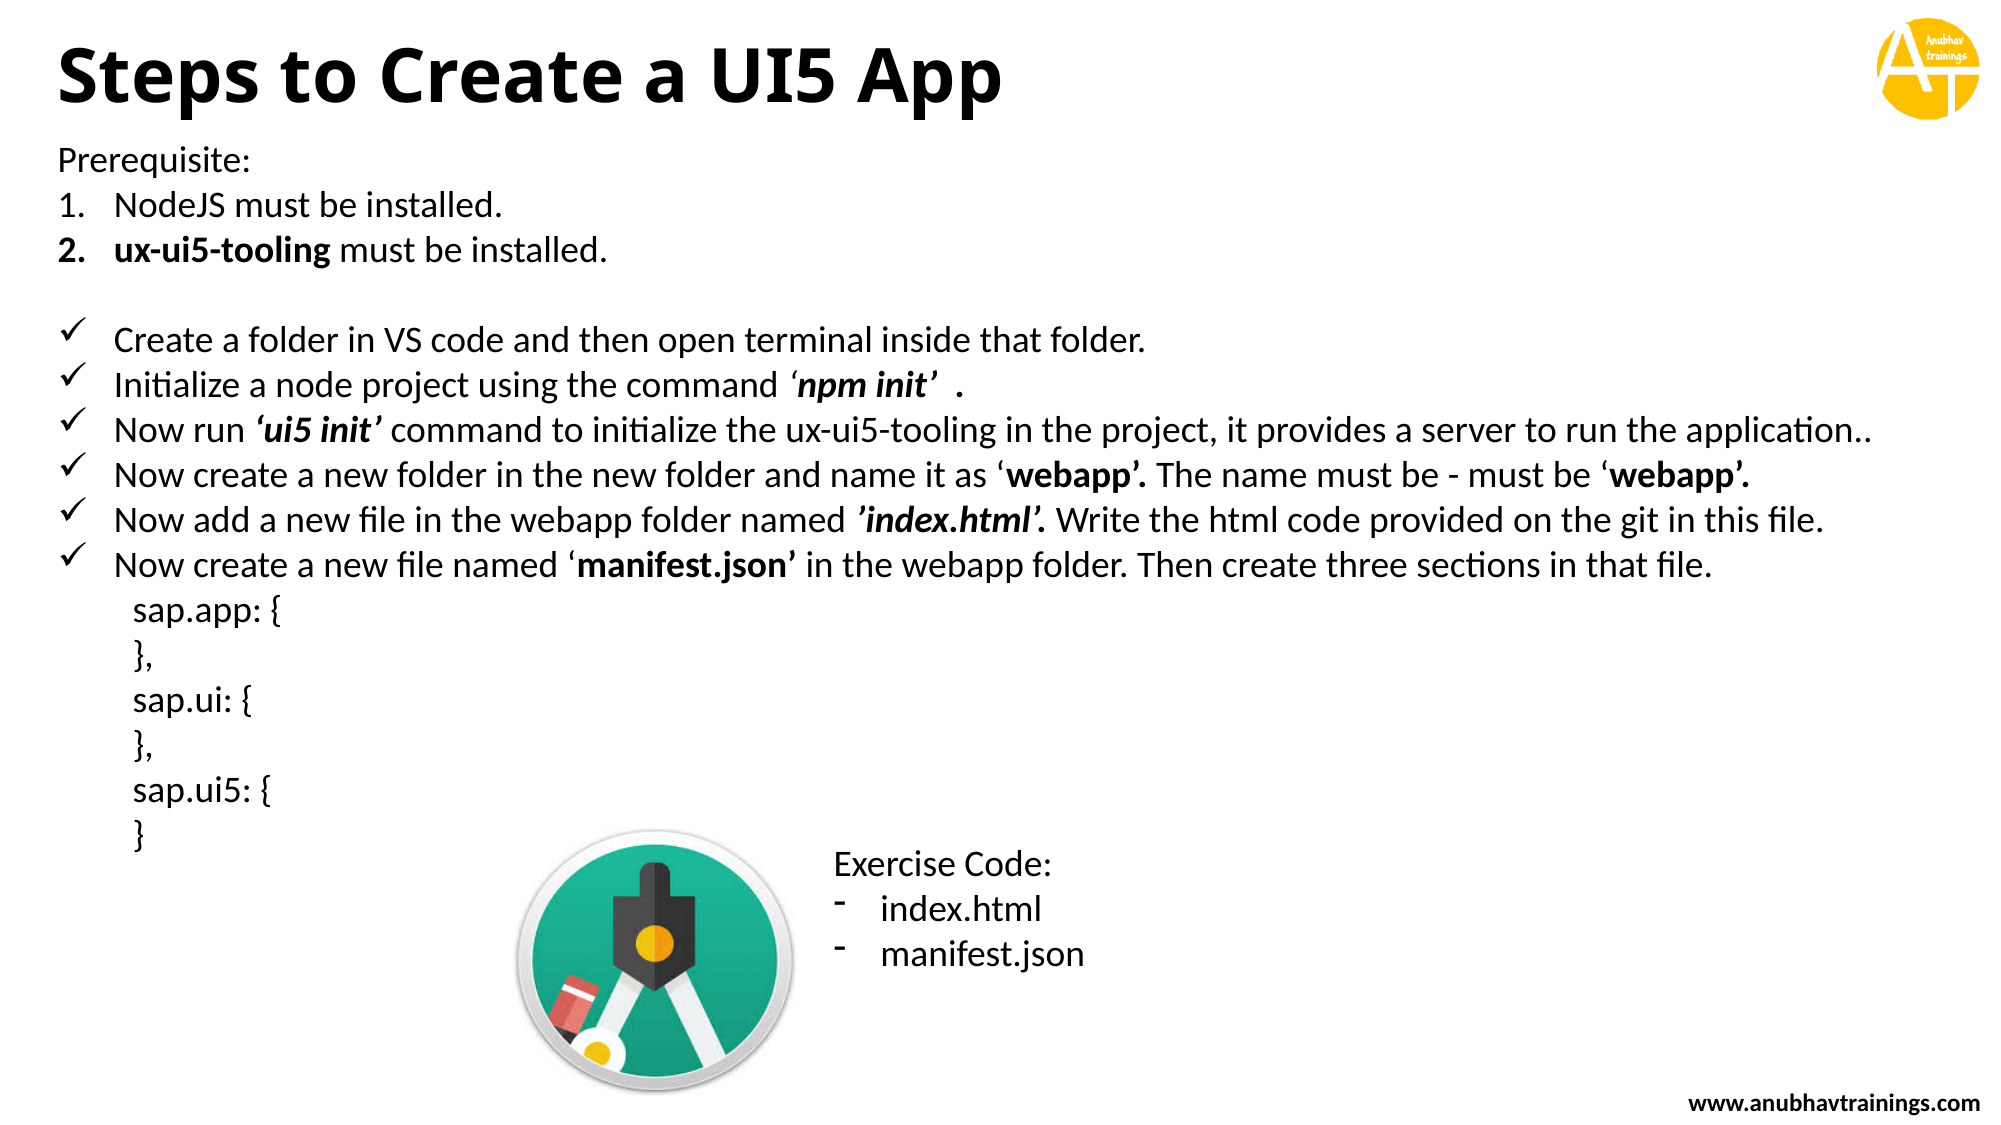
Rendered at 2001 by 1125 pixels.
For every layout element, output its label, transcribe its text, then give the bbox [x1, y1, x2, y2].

picture [1866, 11, 1985, 128]
footer www.anubhavtrainings.com [1669, 1089, 2000, 1114]
picture [512, 828, 798, 1096]
text_box Prerequisite: NodeJS must be installed. ux-ui5-tooling must be installed. Create a folder in VS code and then open terminal inside that folder. Initialize a node project using the command ‘npm init’ . Now run ‘ui5 init’ command to initialize the ux-ui5-tooling in the project, it provides a server to run the application.. Now create a new folder in the new folder and name it as ‘webapp’. The name must be - must be ‘webapp’. Now add a new file in the webapp folder named ’index.html’. Write the html code provided on the git in this file. Now create a new file named ‘manifest.json’ in the webapp folder. Then create three sections in that file. sap.app: { }, sap.ui: { }, sap.ui5: { } [42, 127, 1900, 863]
text_box Steps to Create a UI5 App [42, 30, 1319, 127]
text_box Exercise Code: index.html manifest.json [818, 831, 1586, 981]
